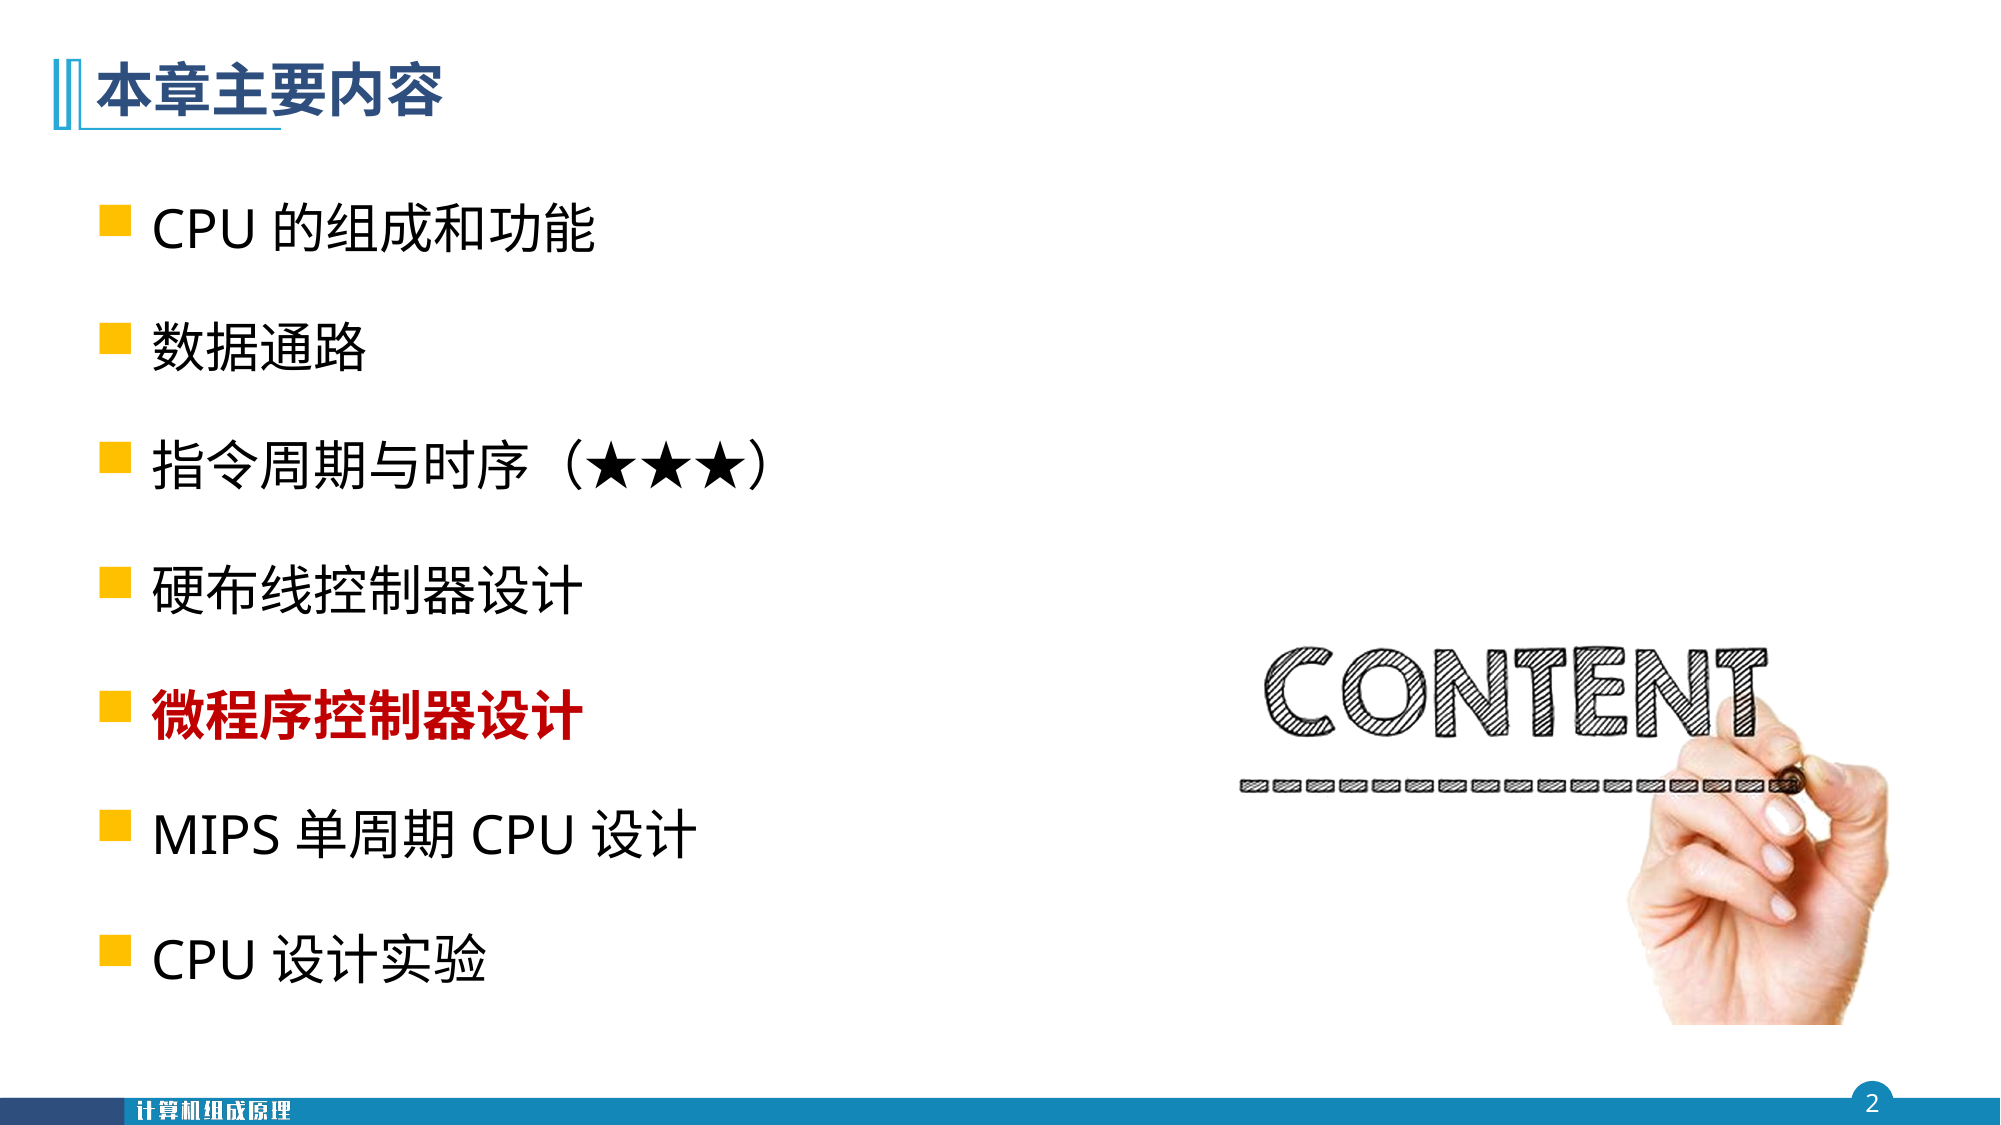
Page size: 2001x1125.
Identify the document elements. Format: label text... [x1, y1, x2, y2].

title 本章主要内容 [80, 42, 1805, 144]
picture [1183, 520, 1939, 1025]
list CPU的组成和功能 数据通路 指令周期与时序（★★★） 硬布线控制器设计 微程序控制器设计 MIPS单周期CPU设计 CPU设计实验 [80, 154, 1805, 1080]
